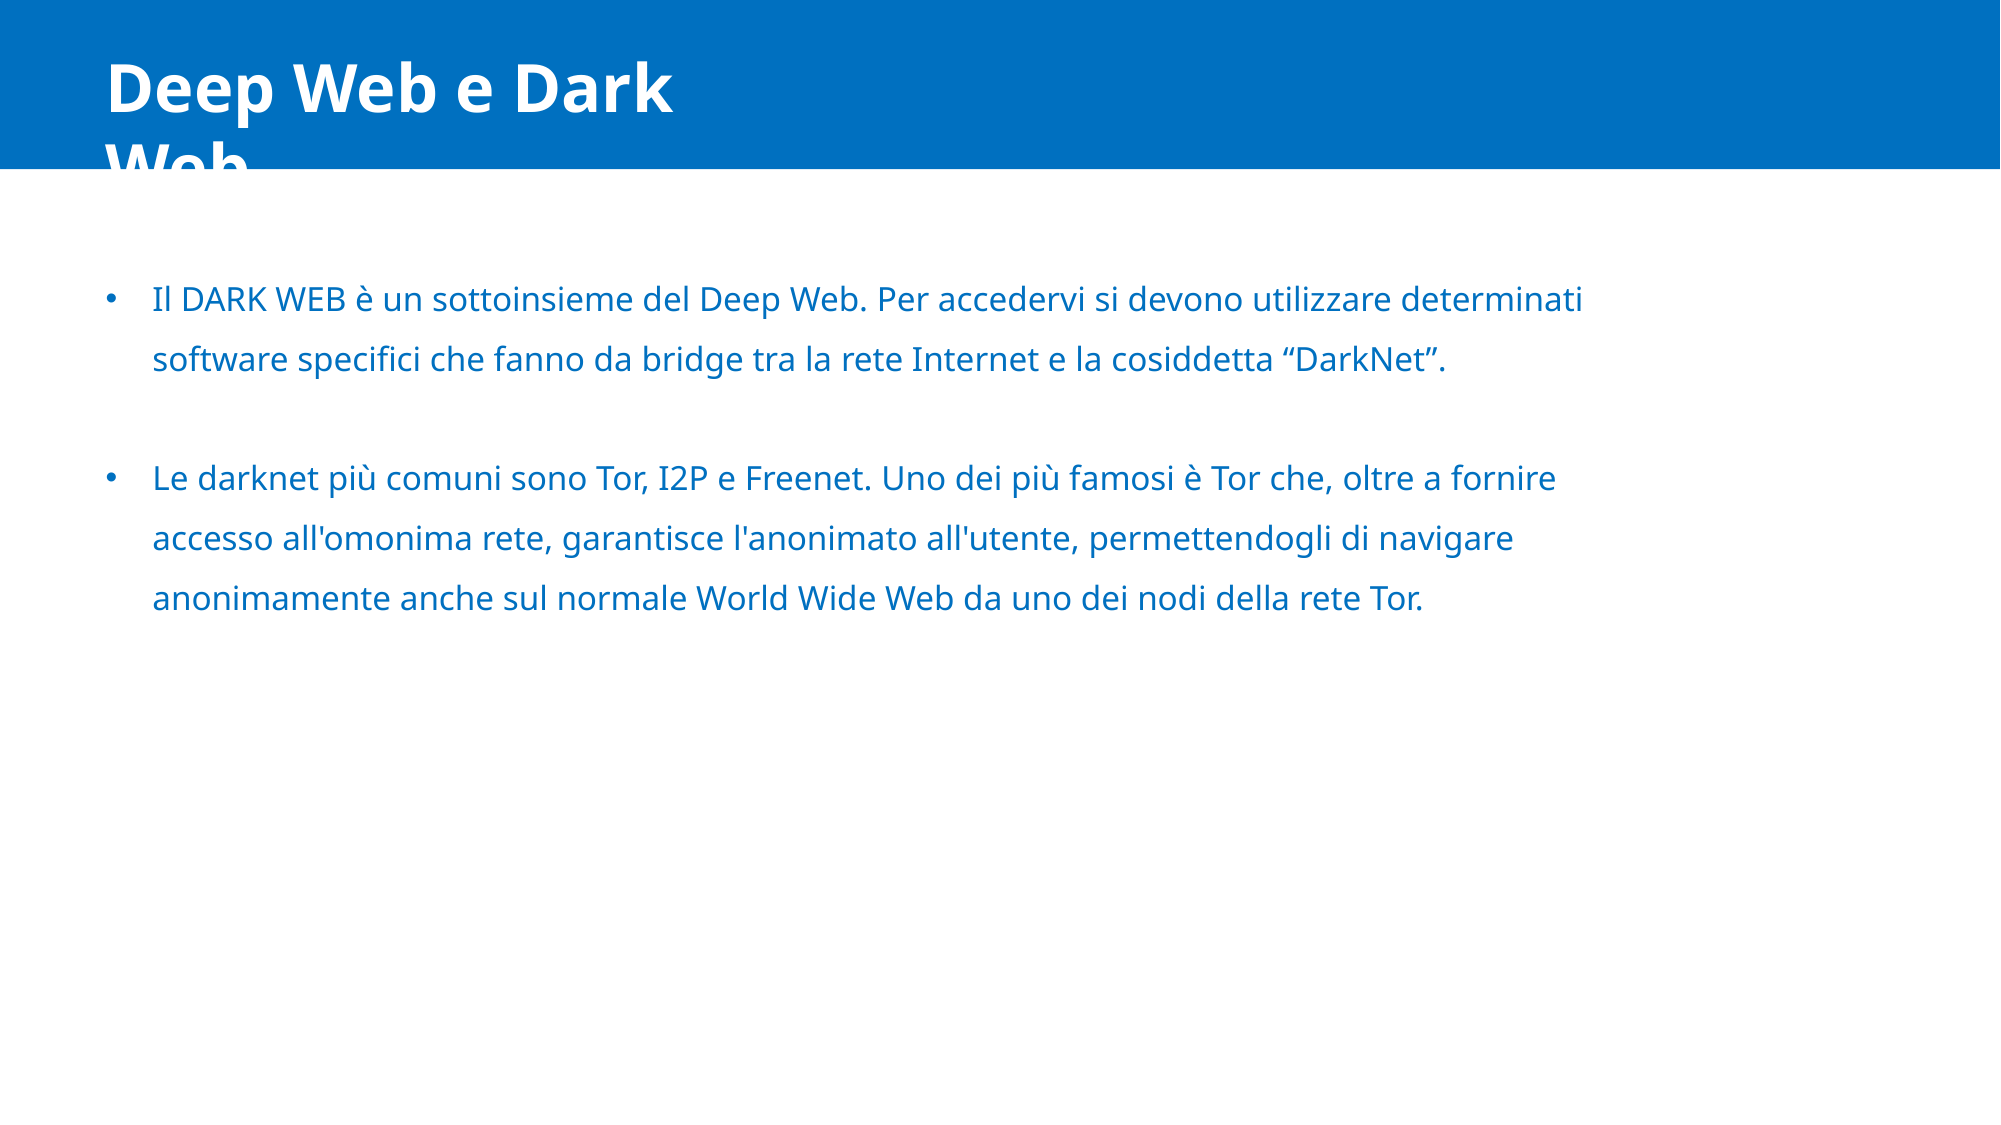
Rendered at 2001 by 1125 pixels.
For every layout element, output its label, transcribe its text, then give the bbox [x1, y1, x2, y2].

text_box Il DARK WEB è un sottoinsieme del Deep Web. Per accedervi si devono utilizzare determinati software specifici che fanno da bridge tra la rete Internet e la cosiddetta “DarkNet”. Le darknet più comuni sono Tor, I2P e Freenet. Uno dei più famosi è Tor che, oltre a fornire accesso all'omonima rete, garantisce l'anonimato all'utente, permettendogli di navigare anonimamente anche sul normale World Wide Web da uno dei nodi della rete Tor. [90, 250, 1693, 640]
text_box Deep Web e Dark Web [90, 38, 836, 214]
